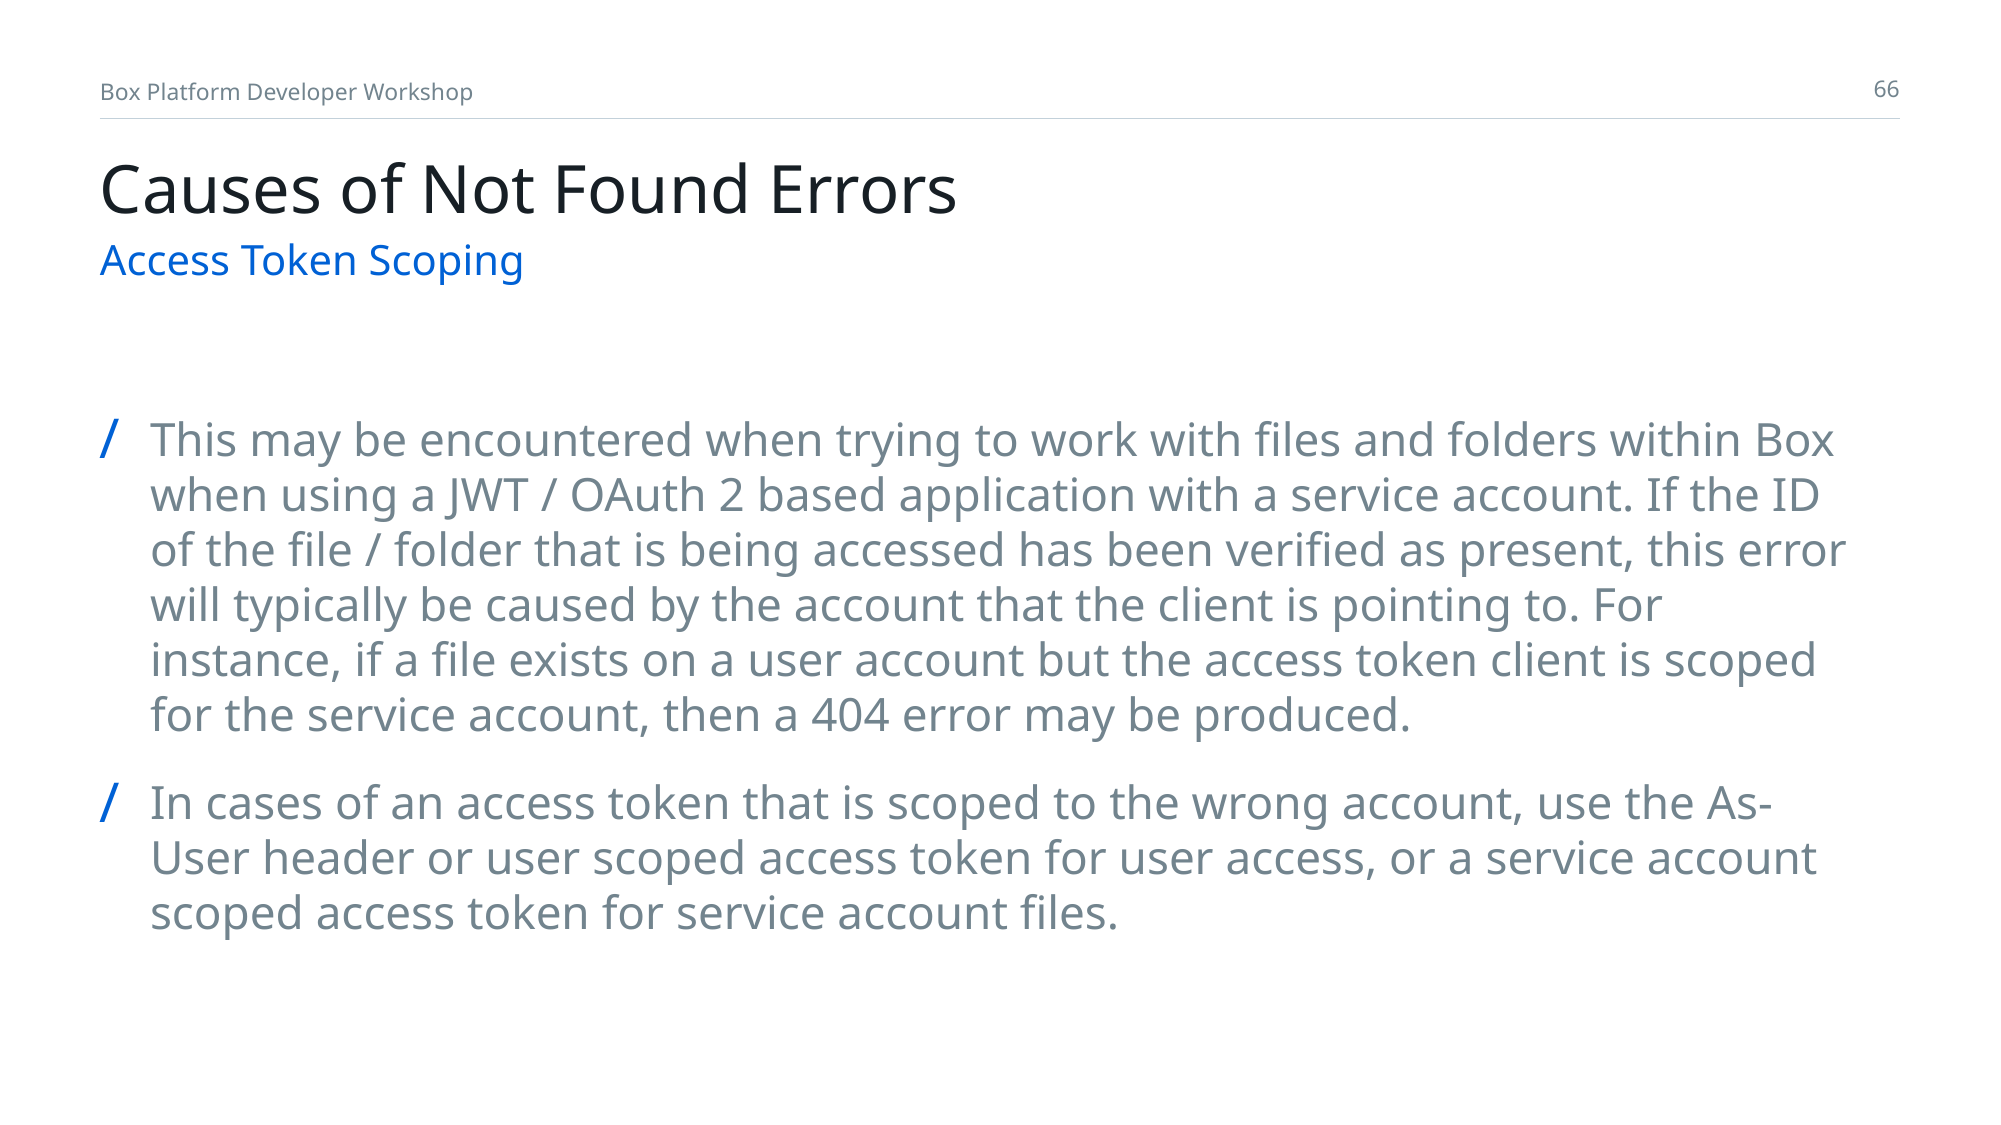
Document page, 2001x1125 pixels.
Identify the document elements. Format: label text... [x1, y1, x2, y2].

list This may be encountered when trying to work with files and folders within Box when using a JWT / OAuth 2 based application with a service account. If the ID of the file / folder that is being accessed has been verified as present, this error will typically be caused by the account that the client is pointing to. For instance, if a file exists on a user account but the access token client is scoped for the service account, then a 404 error may be produced. In cases of an access token that is scoped to the wrong account, use the As-User header or user scoped access token for user access, or a service account scoped access token for service account files. [99, 402, 1902, 975]
list Access Token Scoping [99, 233, 1900, 317]
title Causes of Not Found Errors [99, 147, 1900, 233]
